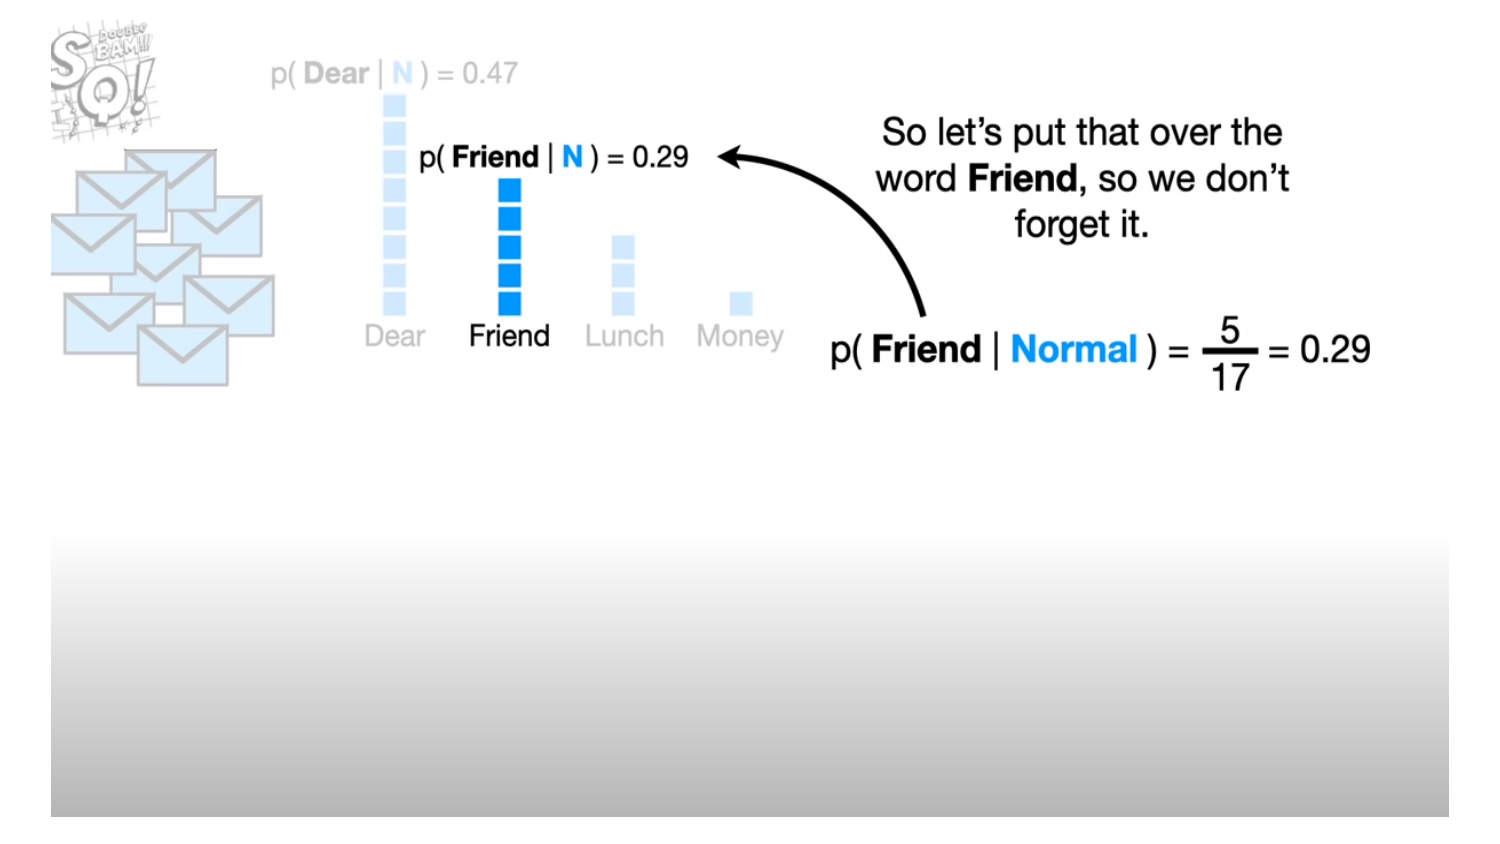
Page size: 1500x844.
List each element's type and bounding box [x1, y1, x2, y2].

list [51, 20, 1449, 817]
